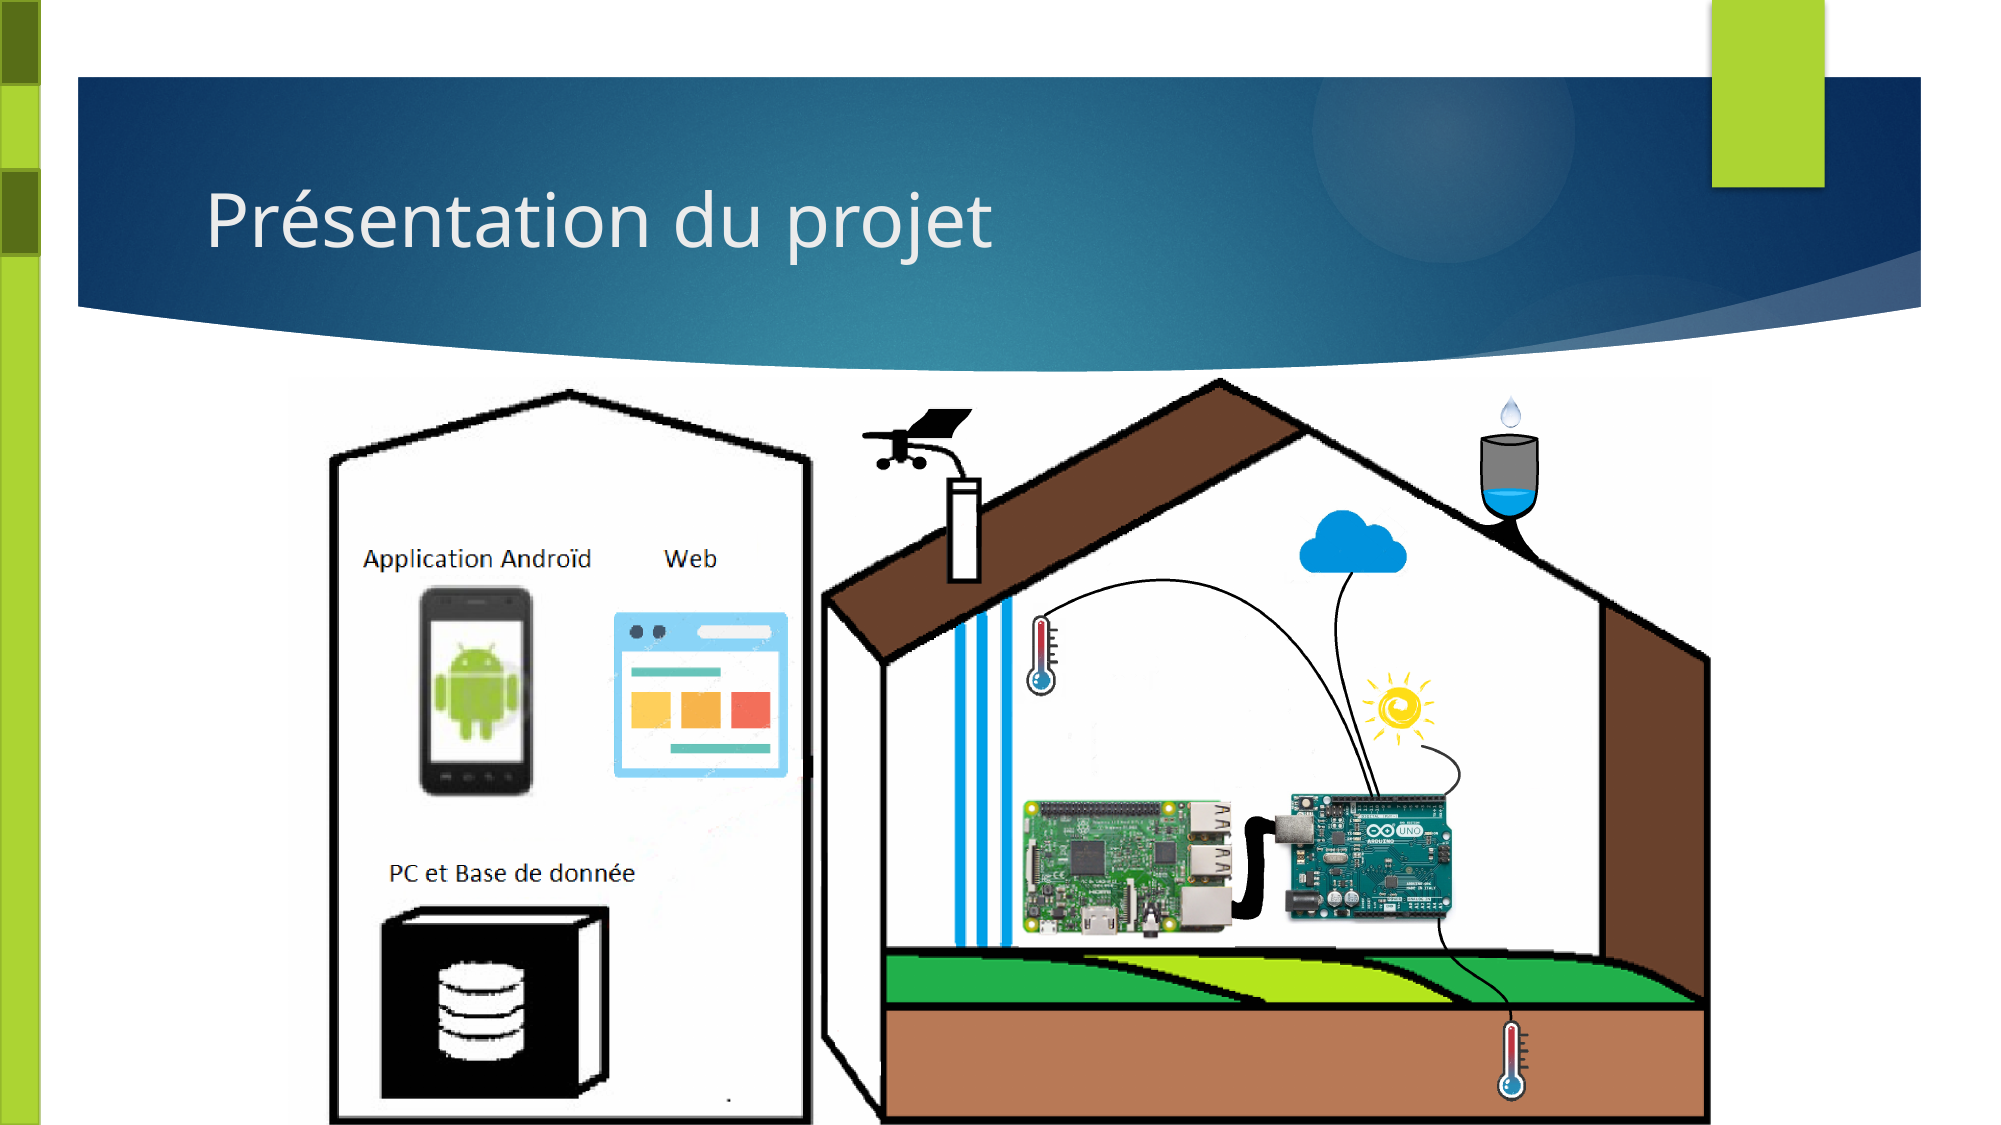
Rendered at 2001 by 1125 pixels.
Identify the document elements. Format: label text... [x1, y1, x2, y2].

text_box [0, 0, 41, 86]
title Présentation du projet [189, 159, 1627, 276]
text_box [0, 257, 41, 1125]
picture [288, 377, 1712, 1125]
text_box [0, 168, 41, 257]
text_box [0, 86, 41, 168]
